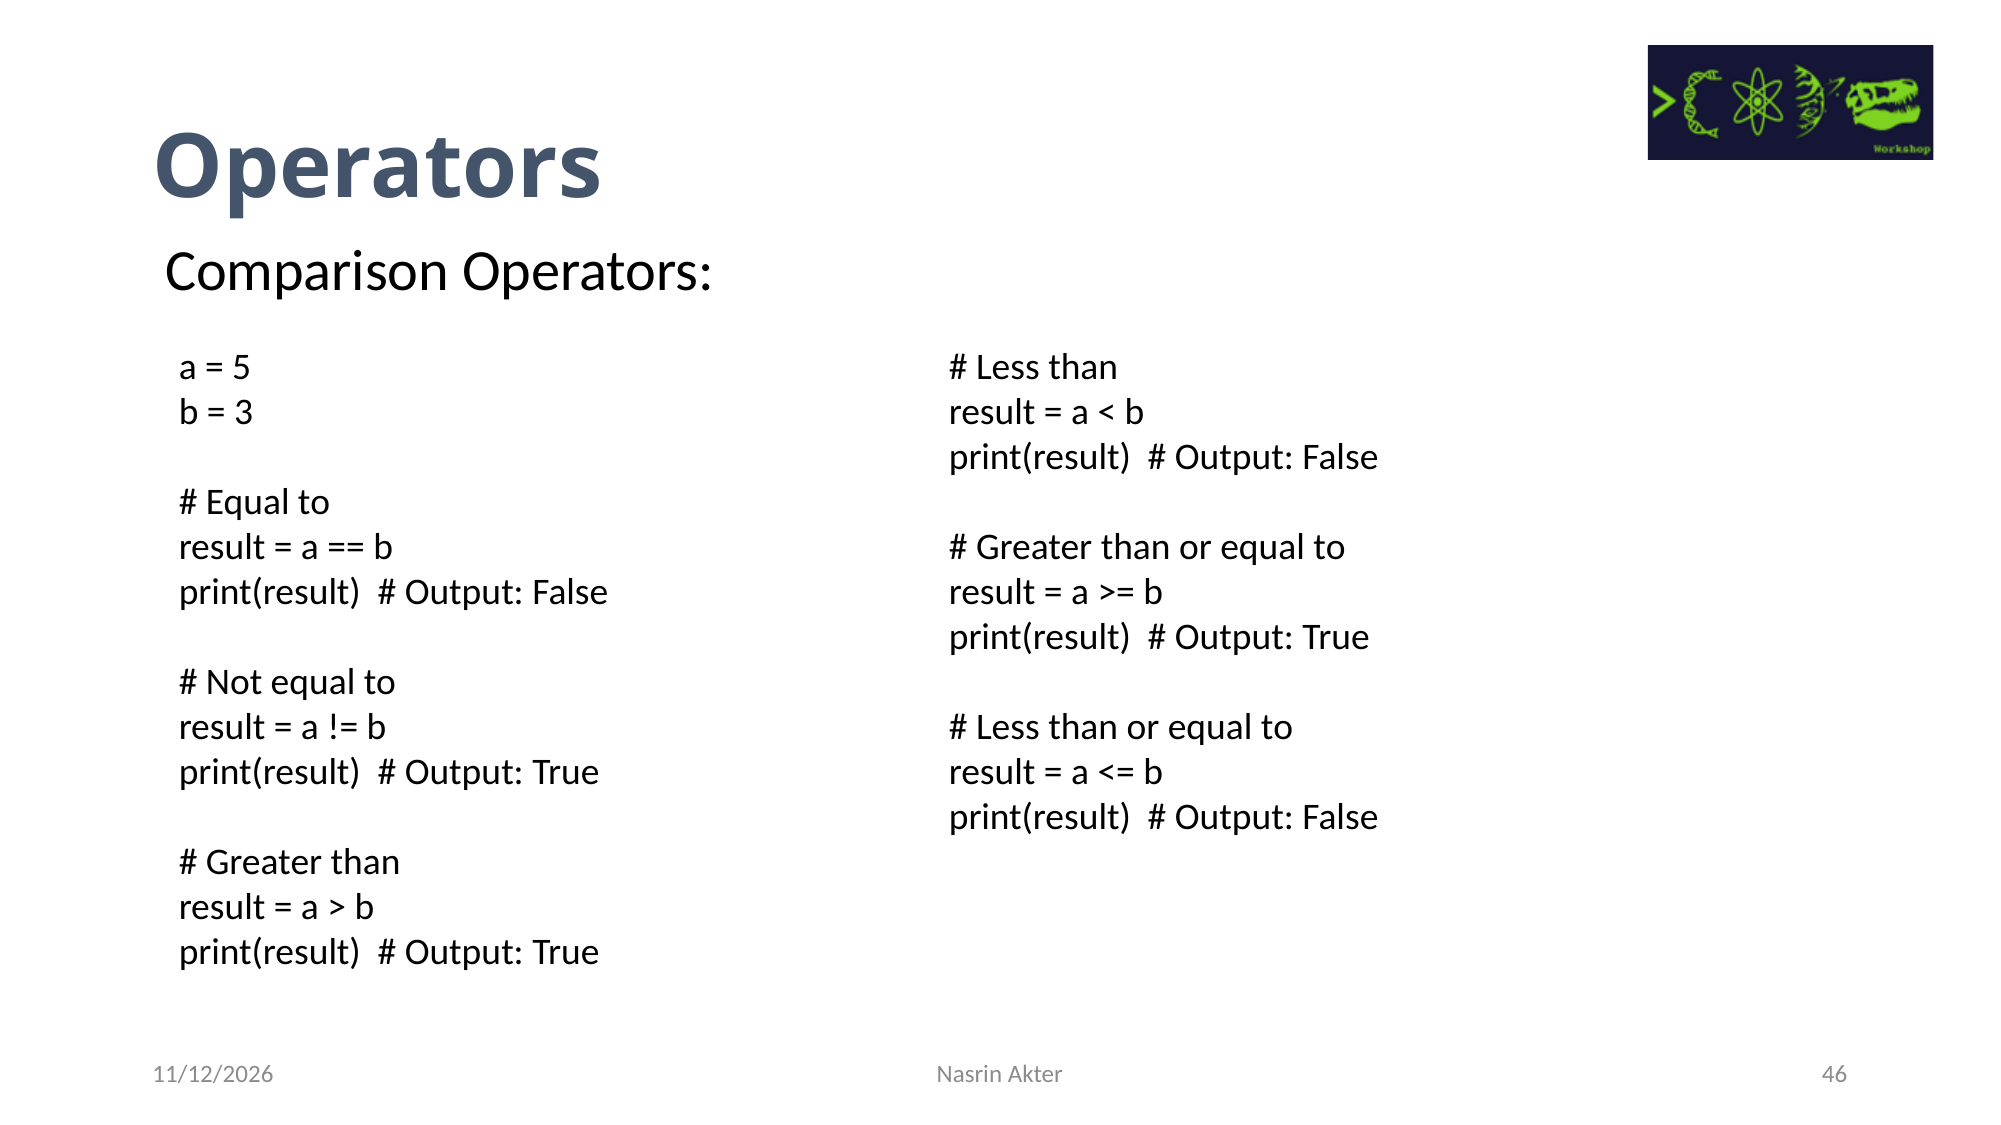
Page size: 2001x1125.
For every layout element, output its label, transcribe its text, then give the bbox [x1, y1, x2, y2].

picture [1647, 45, 1934, 160]
text_box # Less than result = a < b print(result) # Output: False # Greater than or equal to result = a >= b print(result) # Output: True # Less than or equal to result = a <= b print(result) # Output: False [934, 334, 1934, 845]
text_box a = 5 b = 3 # Equal to result = a == b print(result) # Output: False # Not equal to result = a != b print(result) # Output: True # Greater than result = a > b print(result) # Output: True [163, 334, 832, 980]
footer Nasrin Akter [662, 1042, 1338, 1103]
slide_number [137, 1042, 588, 1103]
slide_number 46 [1412, 1042, 1863, 1103]
text_box Comparison Operators: [150, 224, 1150, 310]
title Operators [137, 59, 1863, 278]
